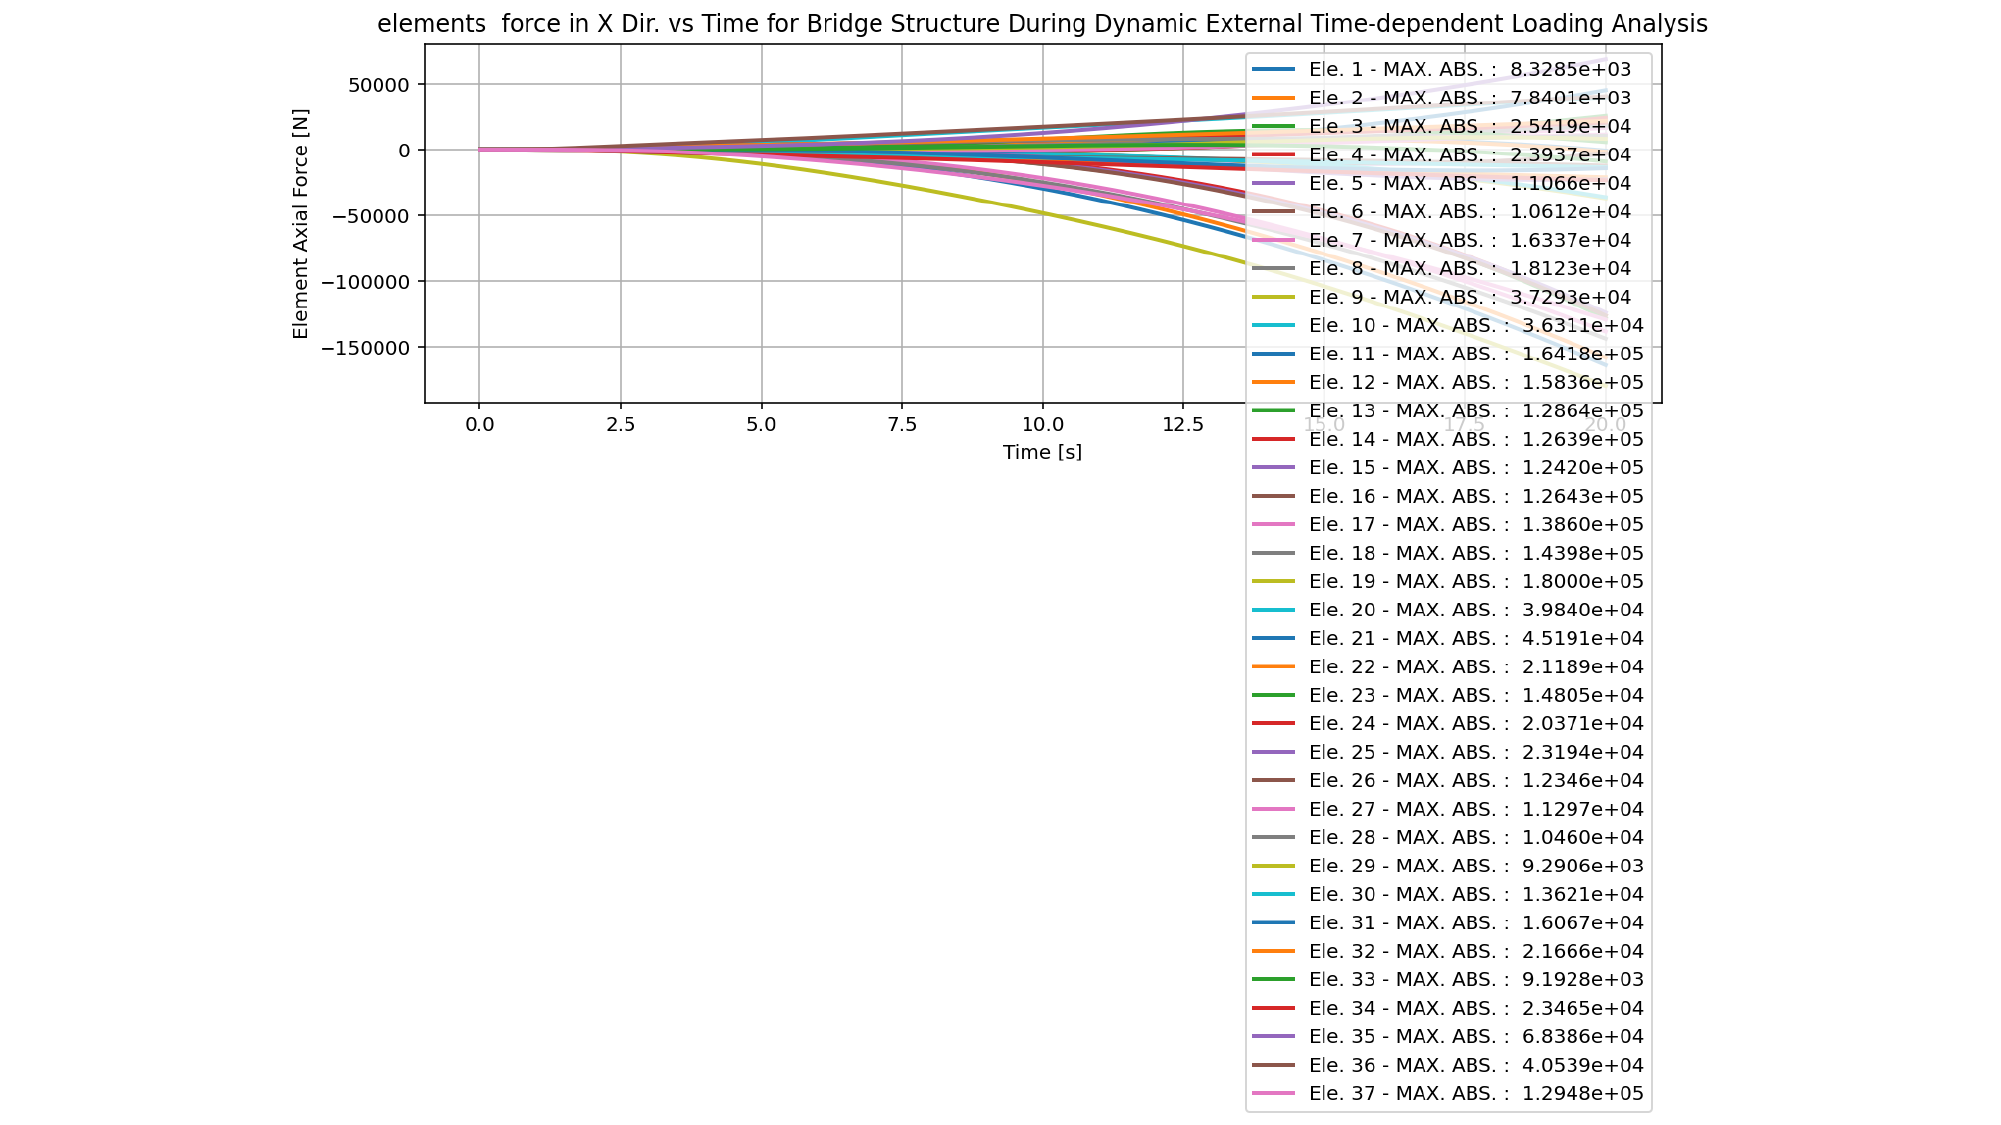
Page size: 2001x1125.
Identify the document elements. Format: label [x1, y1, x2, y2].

picture [277, 0, 1723, 1125]
